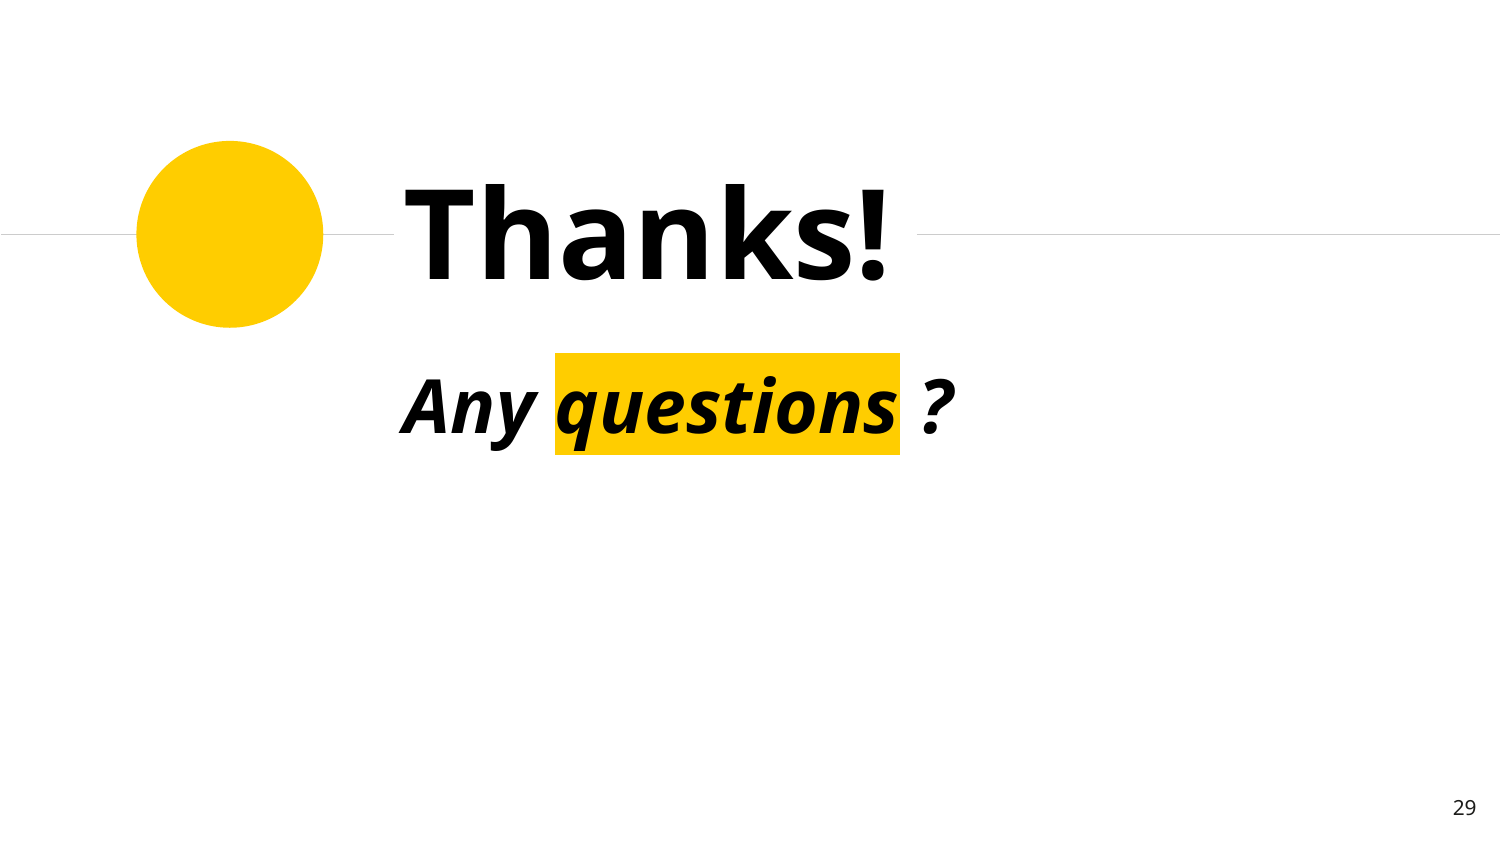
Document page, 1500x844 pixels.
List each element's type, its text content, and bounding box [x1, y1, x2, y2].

title Thanks! [389, 133, 1195, 325]
subtitle Any questions ? [389, 343, 1213, 473]
text_box [136, 243, 323, 328]
text_box [136, 140, 324, 233]
slide_number ‹#› [1401, 779, 1492, 844]
